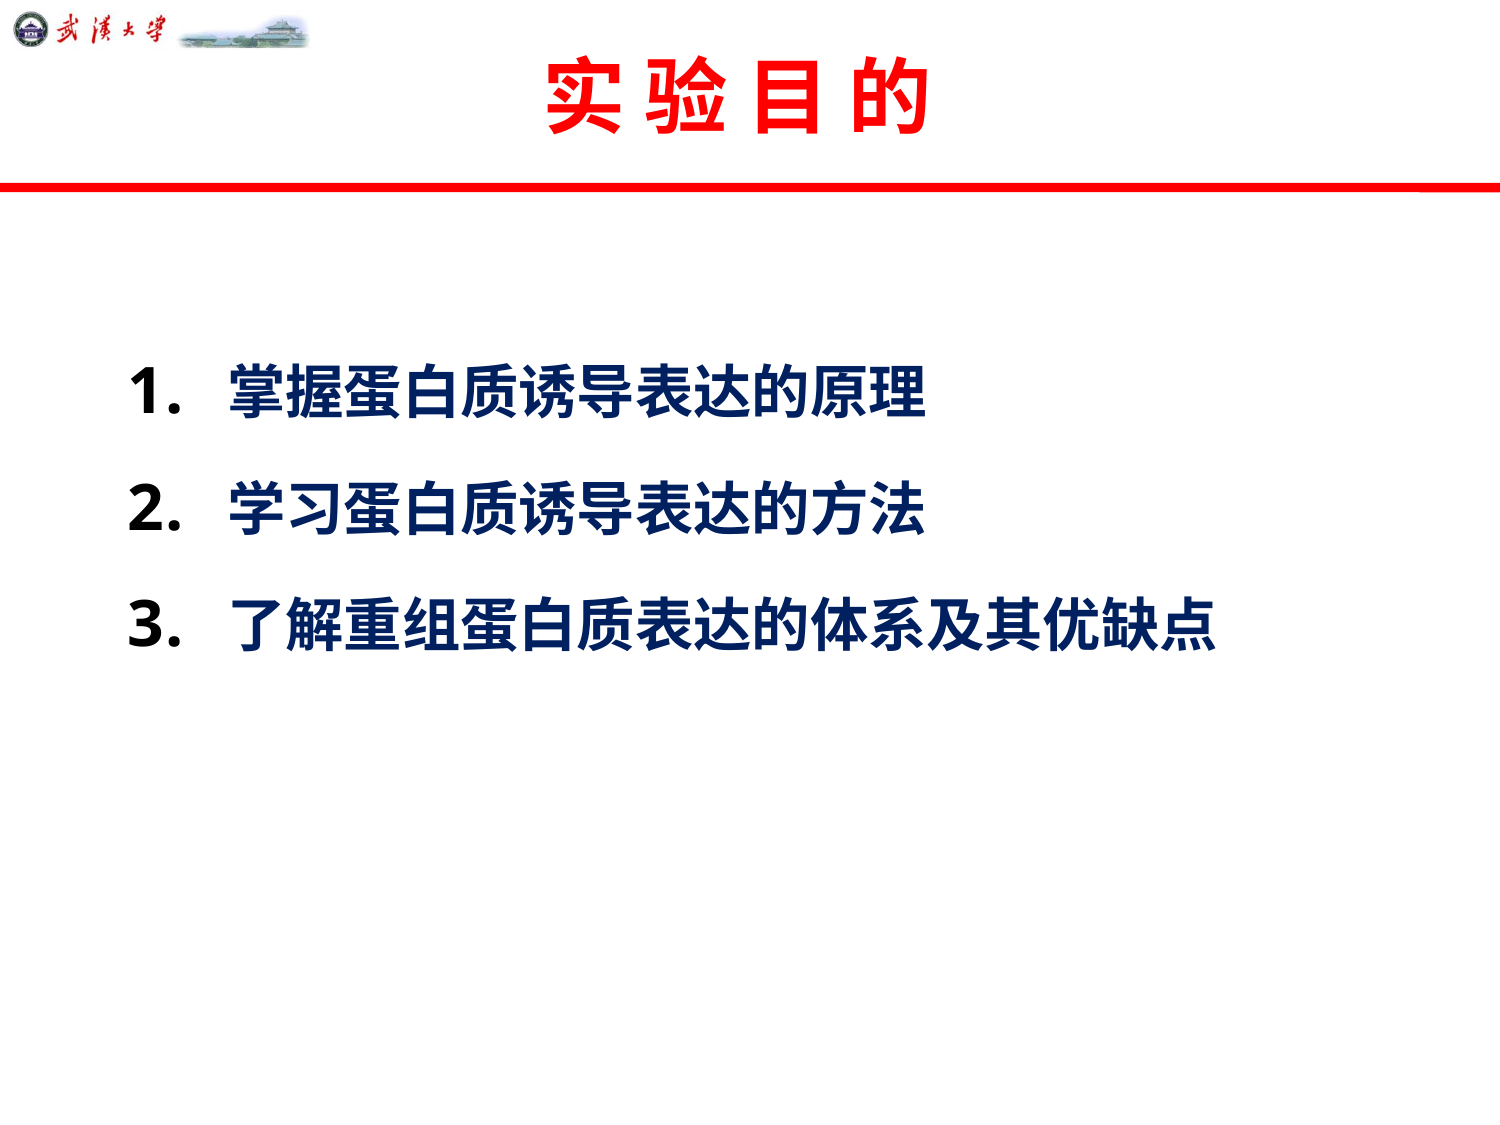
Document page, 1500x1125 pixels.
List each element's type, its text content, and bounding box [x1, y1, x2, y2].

list 掌握蛋白质诱导表达的原理 学习蛋白质诱导表达的方法 了解重组蛋白质表达的体系及其优缺点 [112, 312, 1463, 1056]
text_box [103, 249, 1392, 711]
picture [12, 10, 312, 50]
title 实 验 目 的 [62, 49, 1413, 238]
